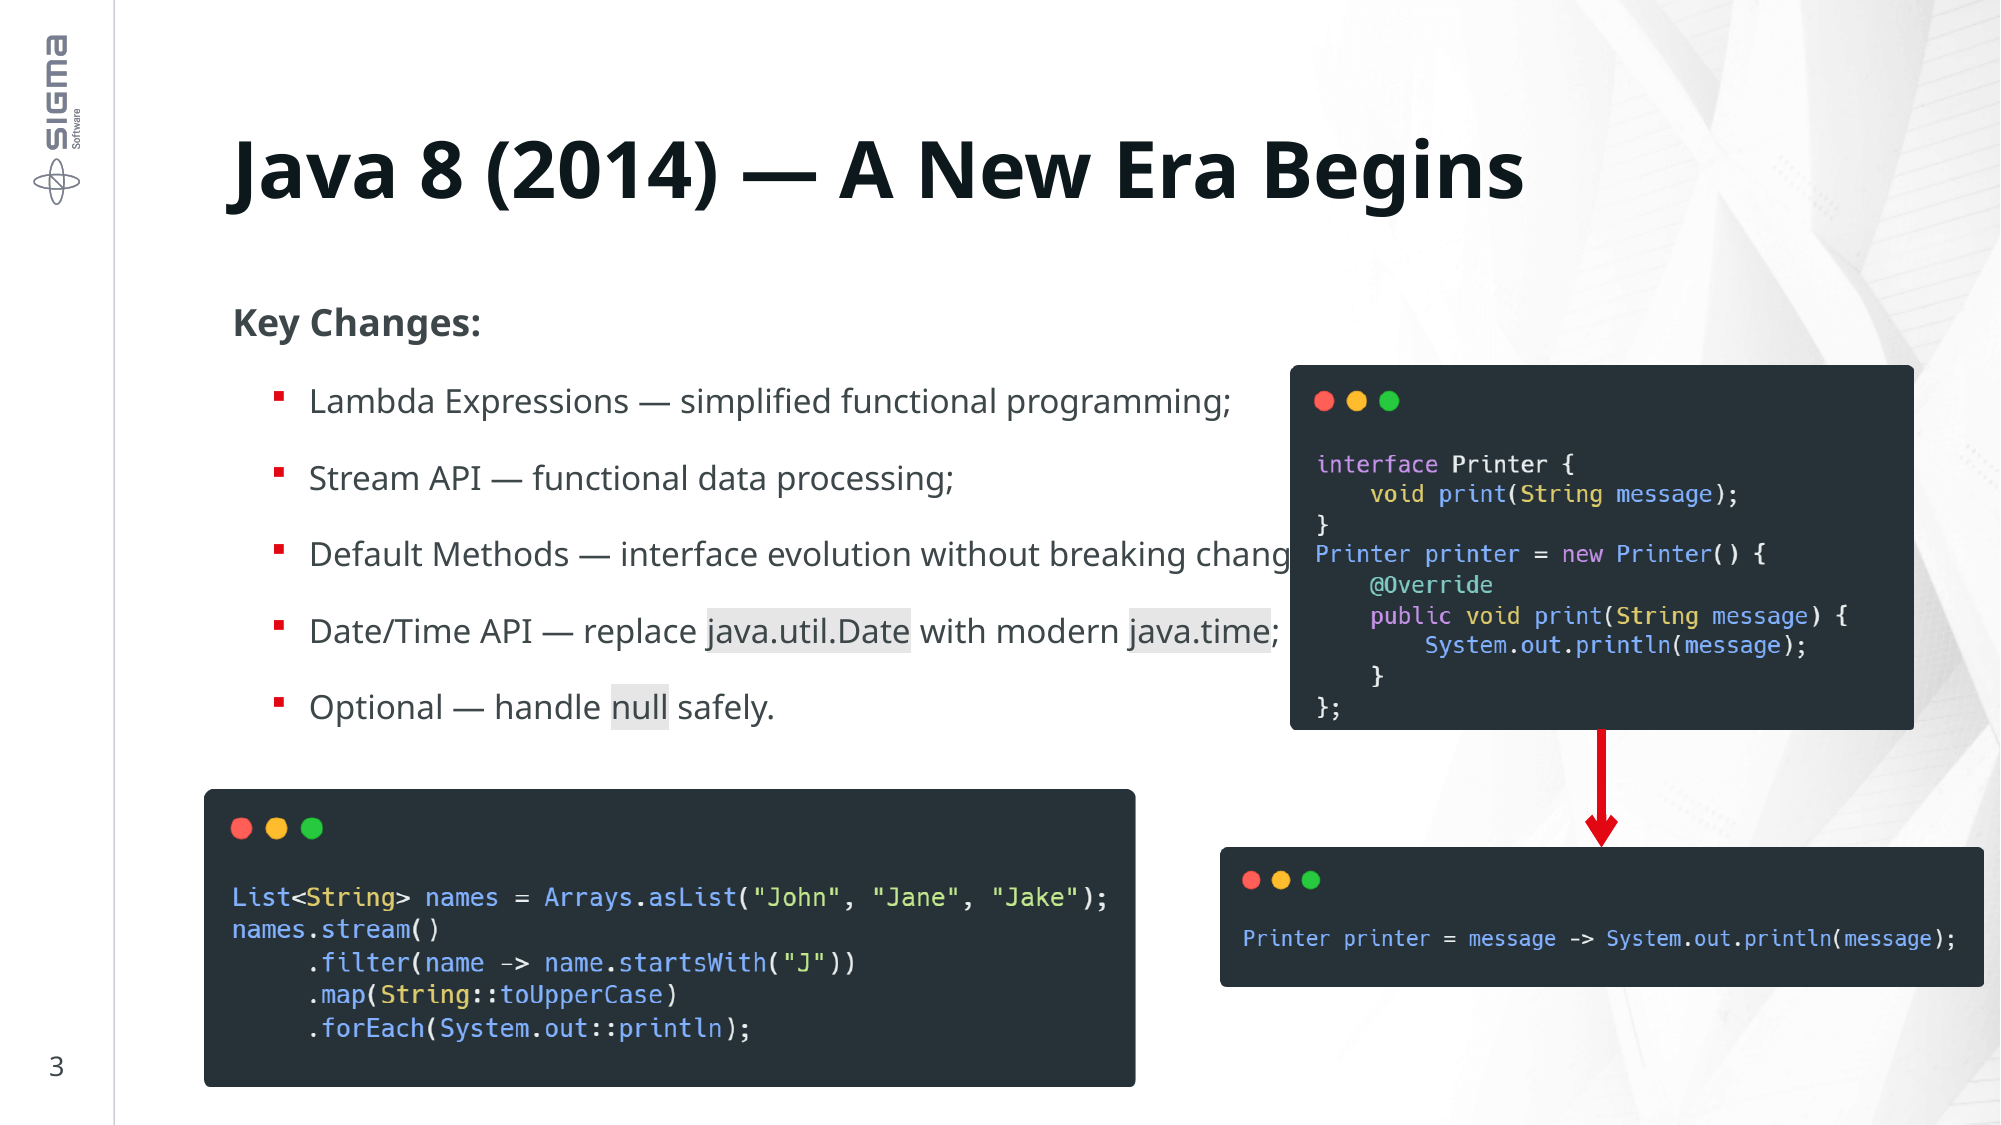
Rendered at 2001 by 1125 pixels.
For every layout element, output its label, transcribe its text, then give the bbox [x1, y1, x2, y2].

title Java 8 (2014) — A New Era Begins [232, 119, 1886, 216]
picture [115, 0, 2001, 1125]
slide_number 3 [0, 1011, 114, 1125]
text_box Key Changes: Lambda Expressions — simplified functional programming; Stream API — functional data processing; Default Methods — interface evolution without breaking changes; Date/Time API — replace java.util.Date with modern java.time; Optional — handle null safely. [232, 276, 1638, 926]
picture [0, 0, 113, 1011]
